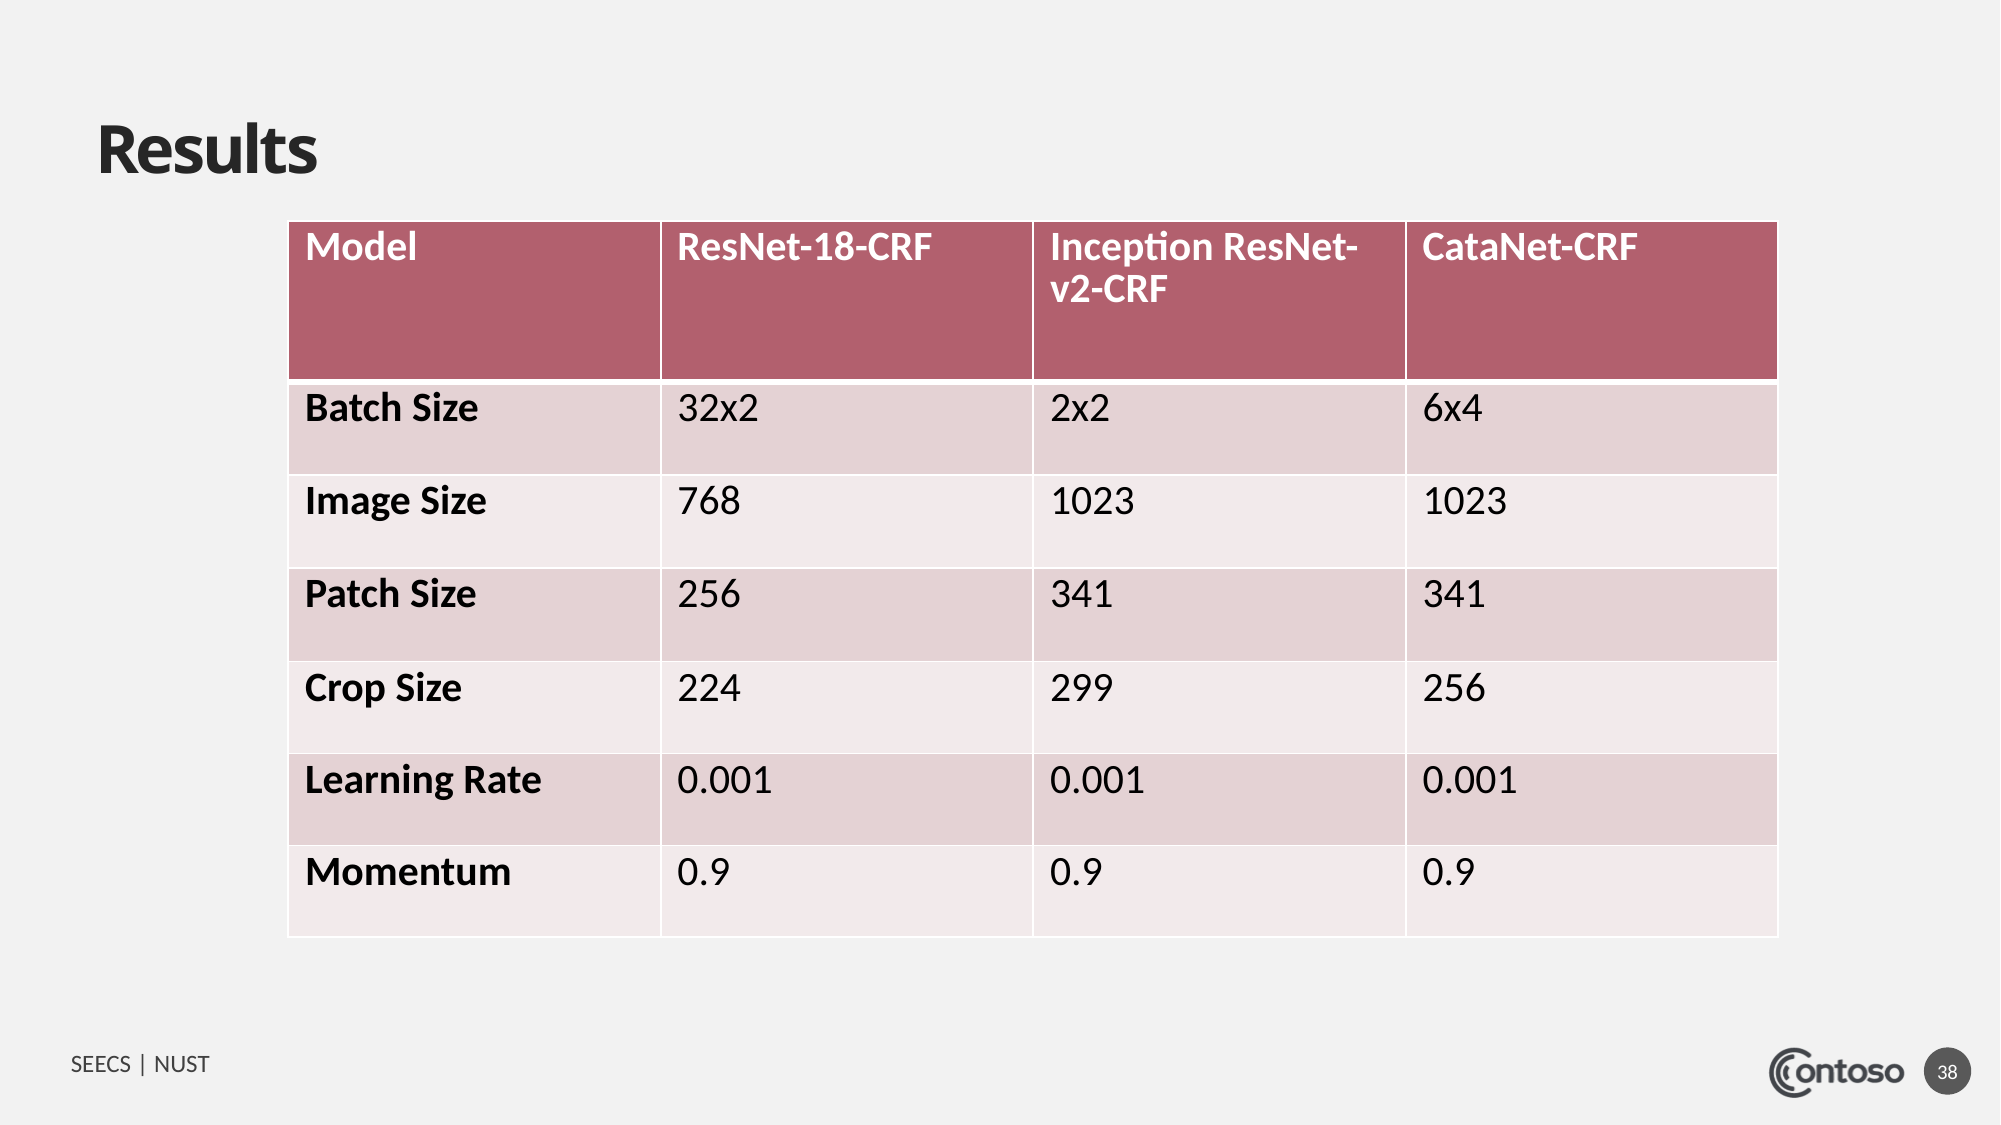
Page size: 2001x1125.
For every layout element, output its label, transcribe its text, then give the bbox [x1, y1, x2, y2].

table_cell 2x2 [1034, 385, 1405, 474]
table_cell 341 [1034, 569, 1405, 661]
table_cell 6x4 [1407, 385, 1777, 474]
footer SEECS | NUST [70, 1044, 746, 1082]
table_cell 0.9 [662, 846, 1032, 936]
table_cell Batch Size [289, 385, 660, 474]
table_cell 0.001 [1407, 754, 1777, 845]
table_cell 341 [1407, 569, 1777, 661]
table_cell 299 [1034, 662, 1405, 753]
table_cell 0.9 [1034, 846, 1405, 936]
table_cell 0.001 [1034, 754, 1405, 845]
slide_number 38 [1923, 1047, 1972, 1095]
title Results [75, 95, 1939, 221]
table_cell 0.9 [1407, 846, 1777, 936]
table_cell 1023 [1034, 476, 1405, 567]
table_cell 224 [662, 662, 1032, 753]
table_cell 768 [662, 476, 1032, 567]
table_cell 256 [662, 569, 1032, 661]
table_cell 256 [1407, 662, 1777, 753]
table_cell Image Size [289, 476, 660, 567]
table_header Inception ResNet-v2-CRF [1034, 222, 1405, 379]
table_cell Patch Size [289, 569, 660, 661]
table_cell Learning Rate [289, 754, 660, 845]
table_cell 0.001 [662, 754, 1032, 845]
table_header ResNet-18-CRF [662, 222, 1032, 379]
table_header CataNet-CRF [1407, 222, 1777, 379]
table_header Model [289, 222, 660, 379]
table_cell Crop Size [289, 662, 660, 753]
table_cell Momentum [289, 846, 660, 936]
table_cell 32x2 [662, 385, 1032, 474]
table_cell 1023 [1407, 476, 1777, 567]
